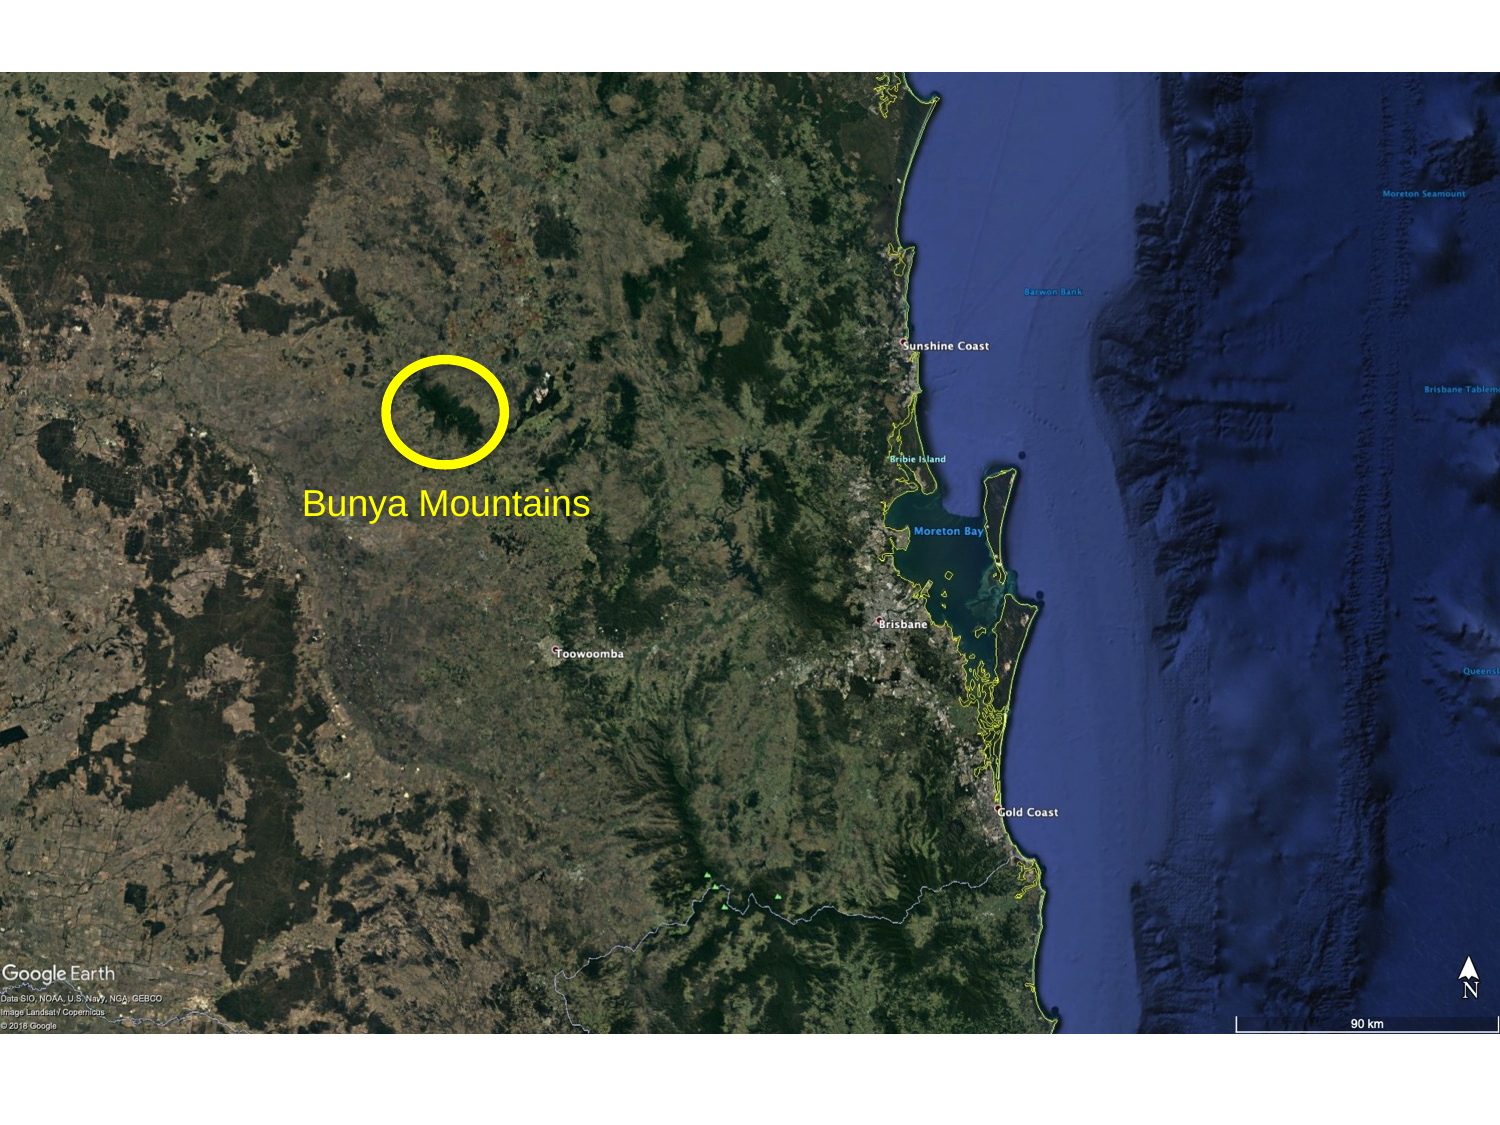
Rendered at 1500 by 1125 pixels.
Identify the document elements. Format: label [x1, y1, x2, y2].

picture [0, 72, 1500, 1034]
